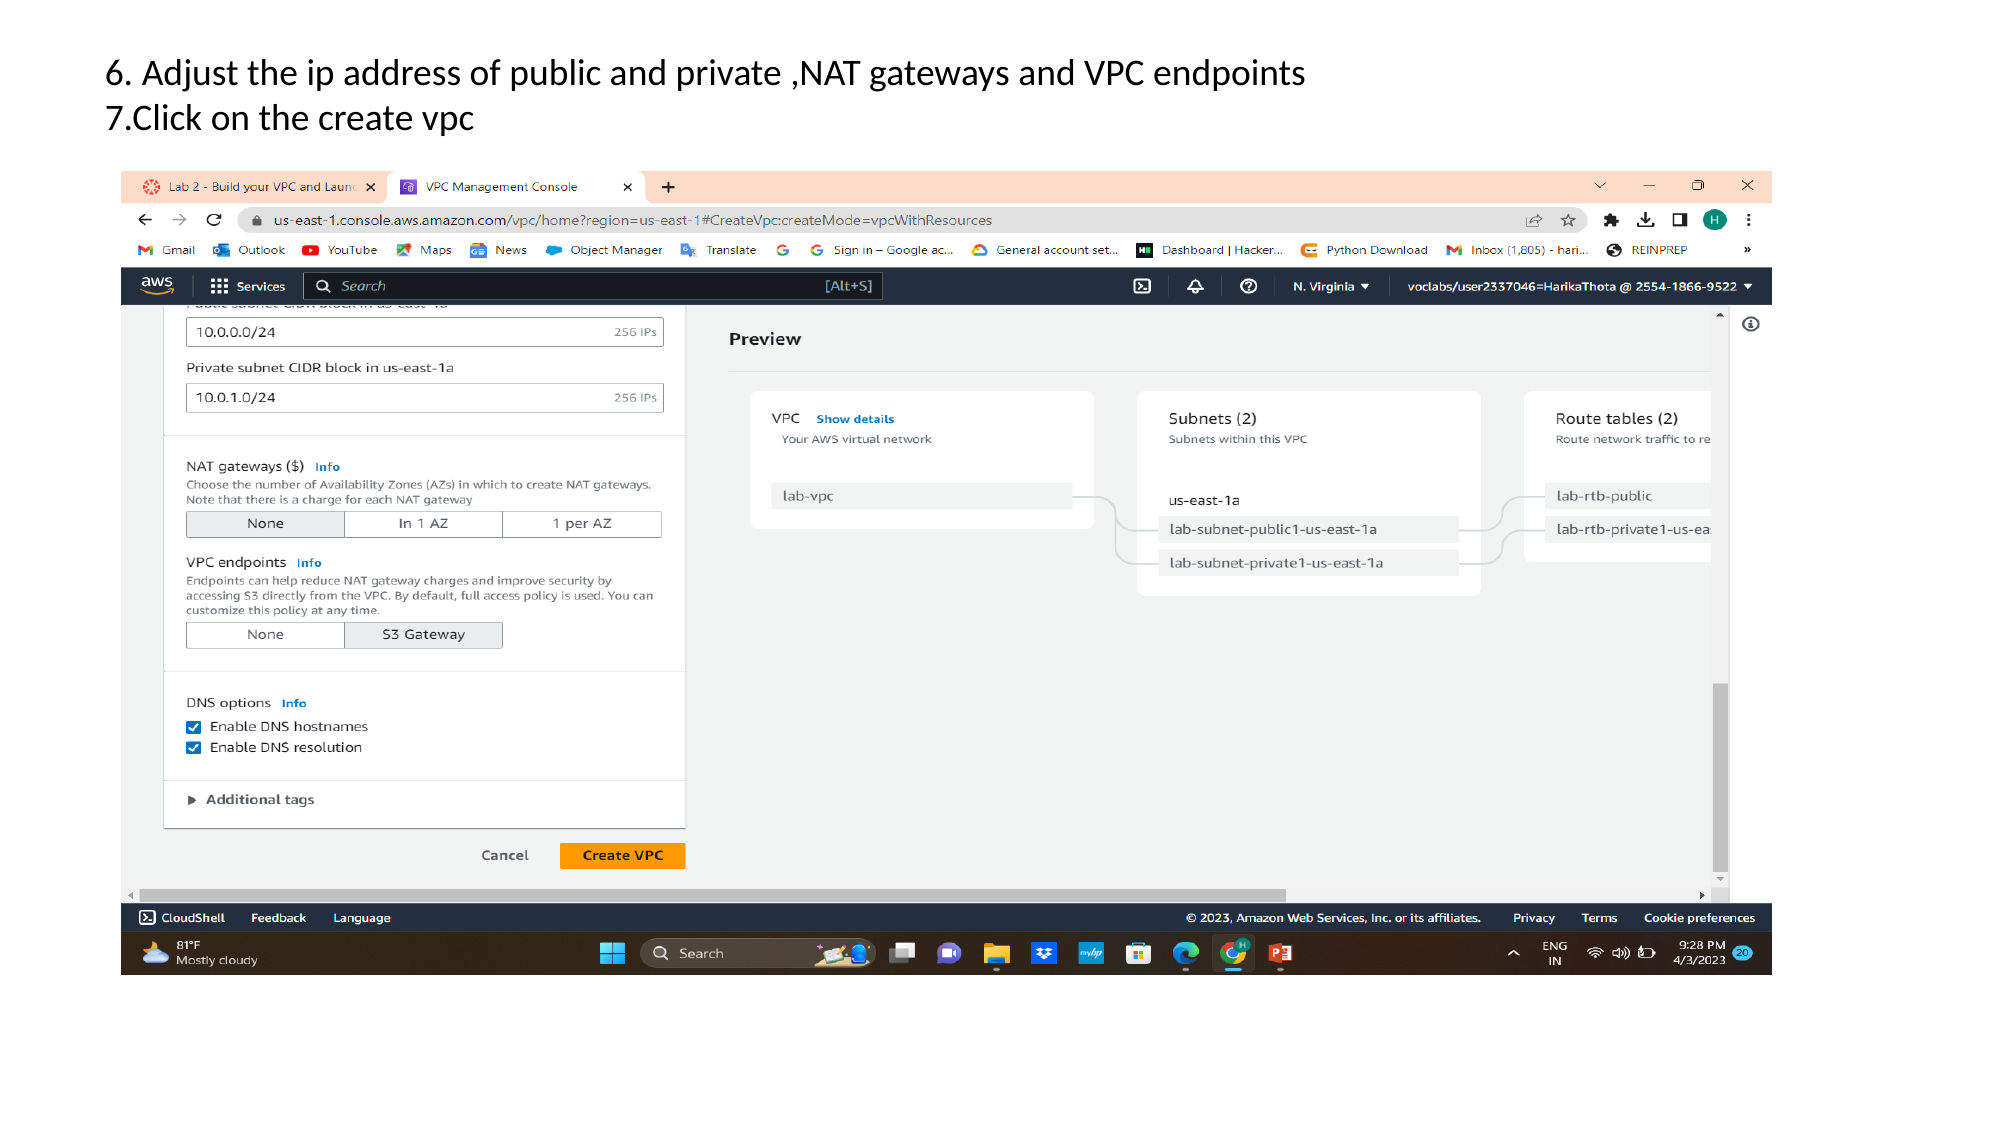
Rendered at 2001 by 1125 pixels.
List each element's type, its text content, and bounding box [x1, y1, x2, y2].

picture [121, 171, 1772, 975]
text_box 6. Adjust the ip address of public and private ,NAT gateways and VPC endpoints 7.Click on the create vpc [89, 40, 2000, 146]
